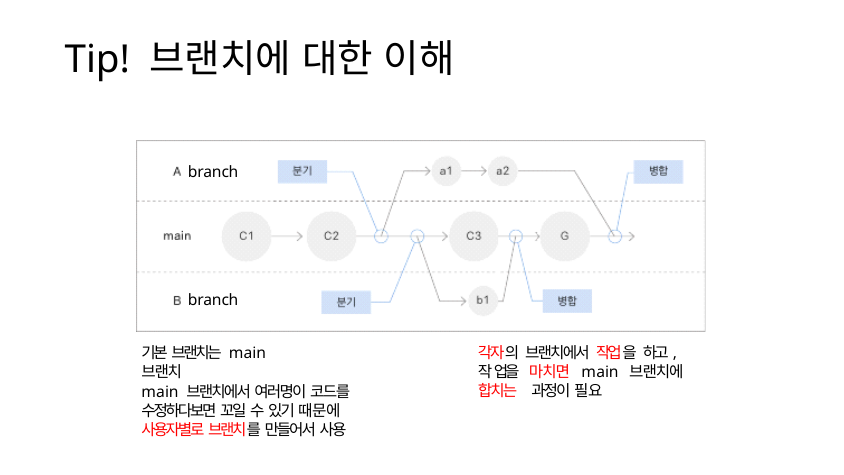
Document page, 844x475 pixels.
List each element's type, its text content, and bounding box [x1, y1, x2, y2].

picture [135, 140, 706, 333]
text_box main 브랜치에서 여러명이 코드를 수정하다보면 꼬일 수 있기 때문에 사용자별로 브랜치를 만들어서 사용 [139, 379, 359, 439]
text_box Tip! 브랜치에 대한 이해 [0, 0, 570, 80]
text_box 각자의 브랜치에서 작업을 하고, 작업을 마치면 main 브랜치에 합치는 과정이 필요 [475, 341, 685, 400]
text_box 기본 브랜치는 main 브랜치 [139, 341, 313, 379]
